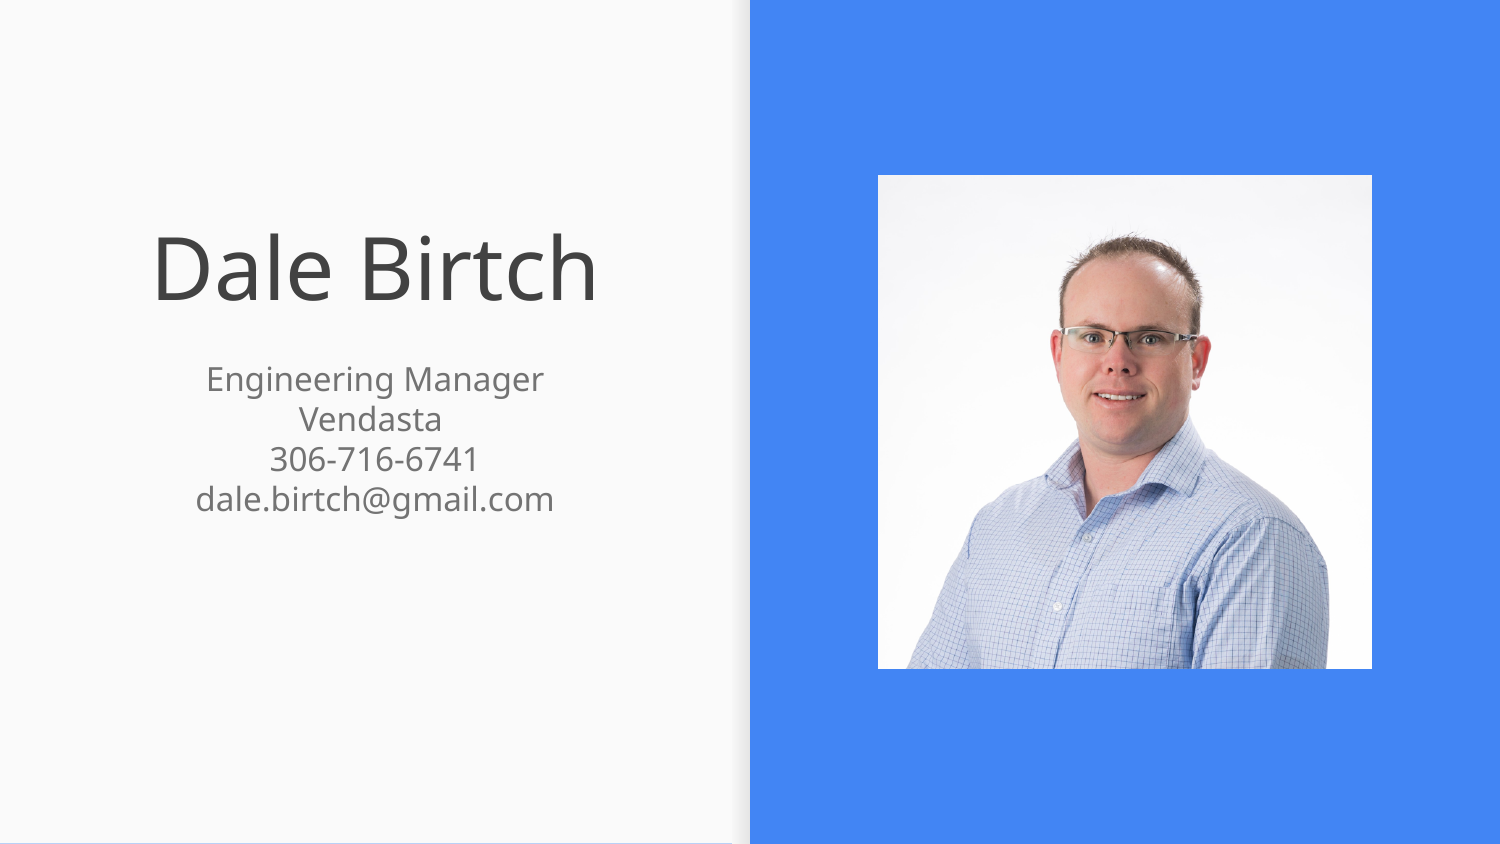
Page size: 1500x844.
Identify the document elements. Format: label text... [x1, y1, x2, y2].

picture [878, 175, 1372, 669]
subtitle Engineering Manager Vendasta 306-716-6741 dale.birtch@gmail.com [43, 343, 708, 547]
title Dale Birtch [43, 89, 708, 333]
